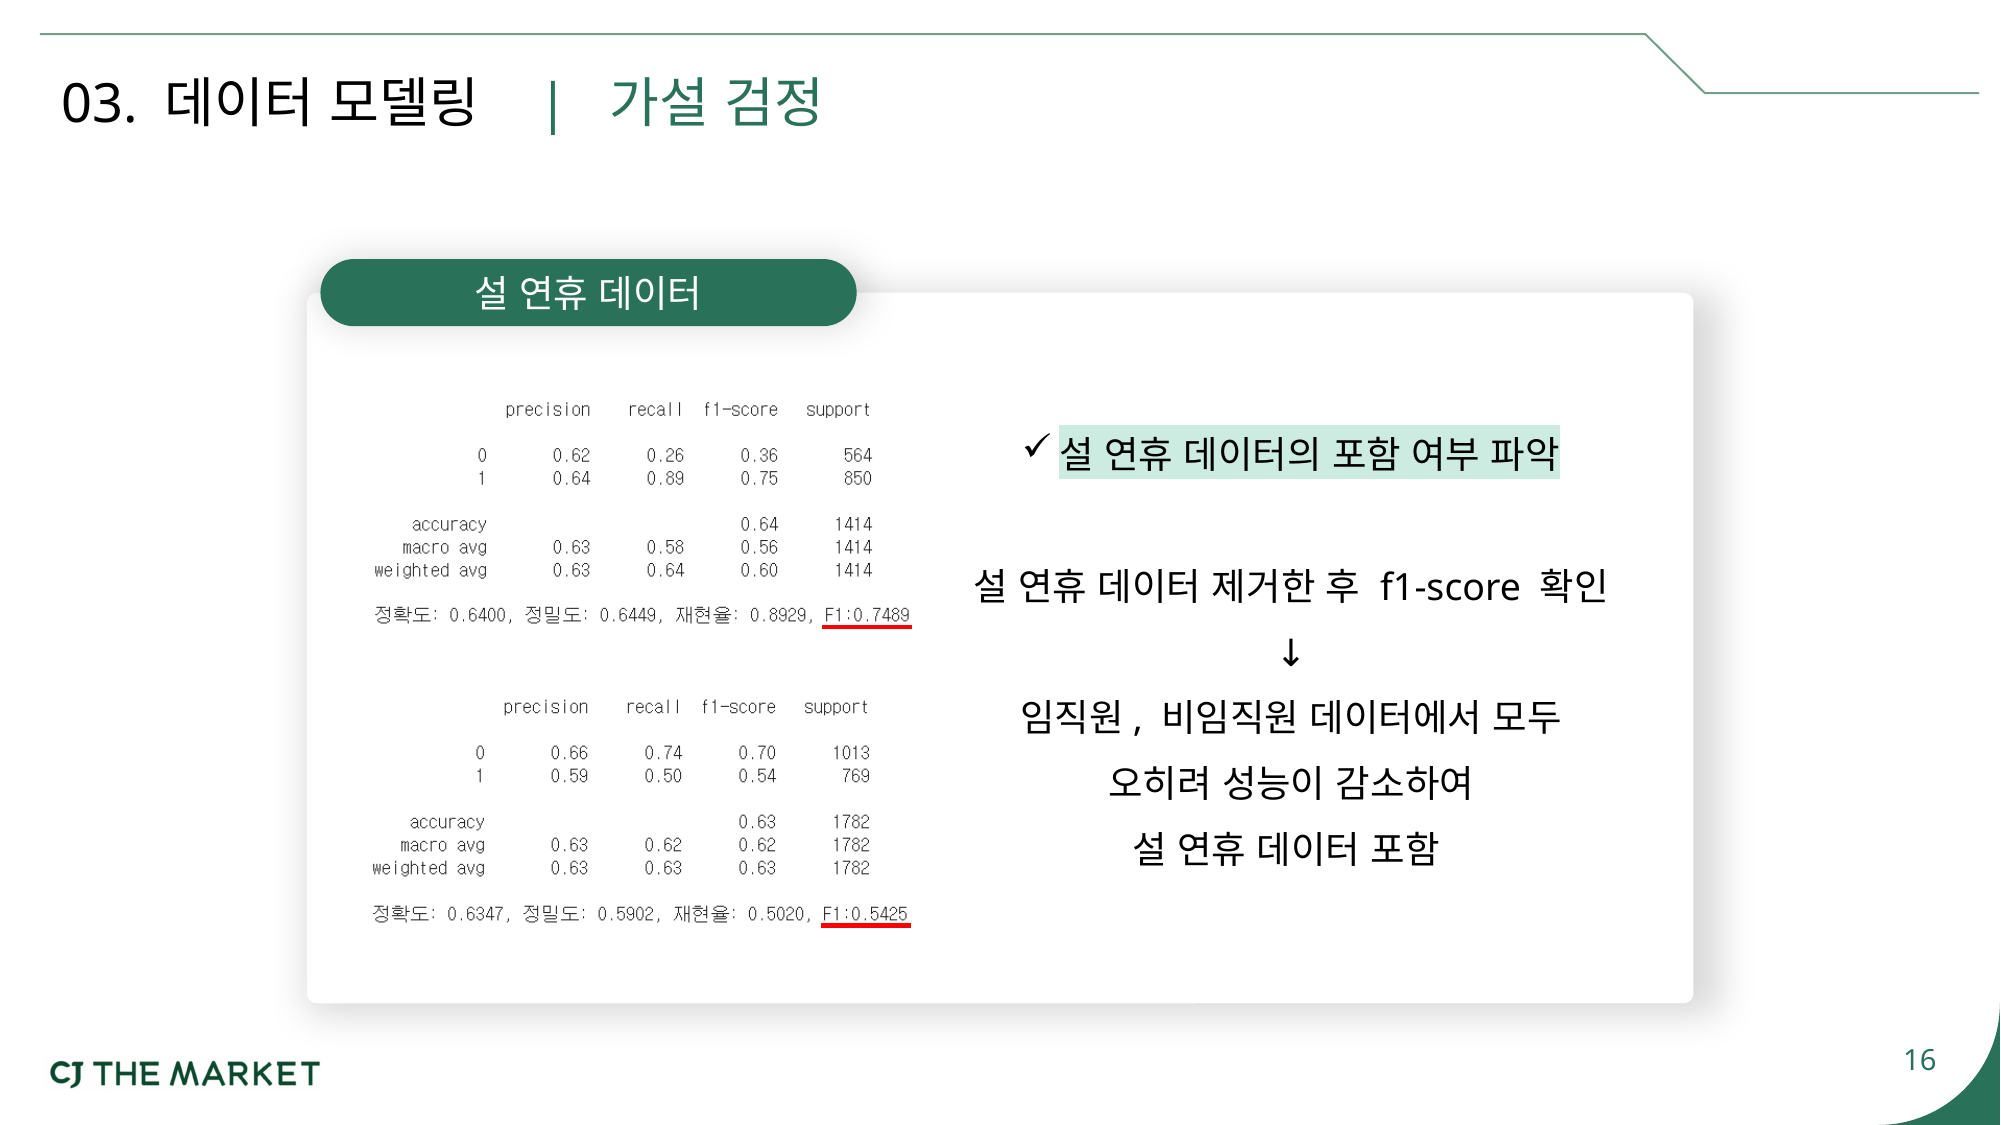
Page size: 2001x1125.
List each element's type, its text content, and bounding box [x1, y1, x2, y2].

picture [43, 1054, 322, 1092]
text_box 16 [1888, 1034, 1957, 1084]
text_box 03. 데이터 모델링 | 가설 검정 [46, 60, 840, 141]
text_box 설 연휴 데이터 [319, 257, 858, 328]
text_box 설 연휴 데이터의 포함 여부 파악 설 연휴 데이터 제거한 후 f1-score 확인 ↓ 임직원, 비임직원 데이터에서 모두 오히려 성능이 감소하여 설 연휴 데이터 포함 [945, 423, 1637, 871]
text_box [39, 33, 1980, 95]
text_box [1878, 1003, 2000, 1125]
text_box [367, 396, 918, 934]
text_box [306, 291, 1695, 1005]
